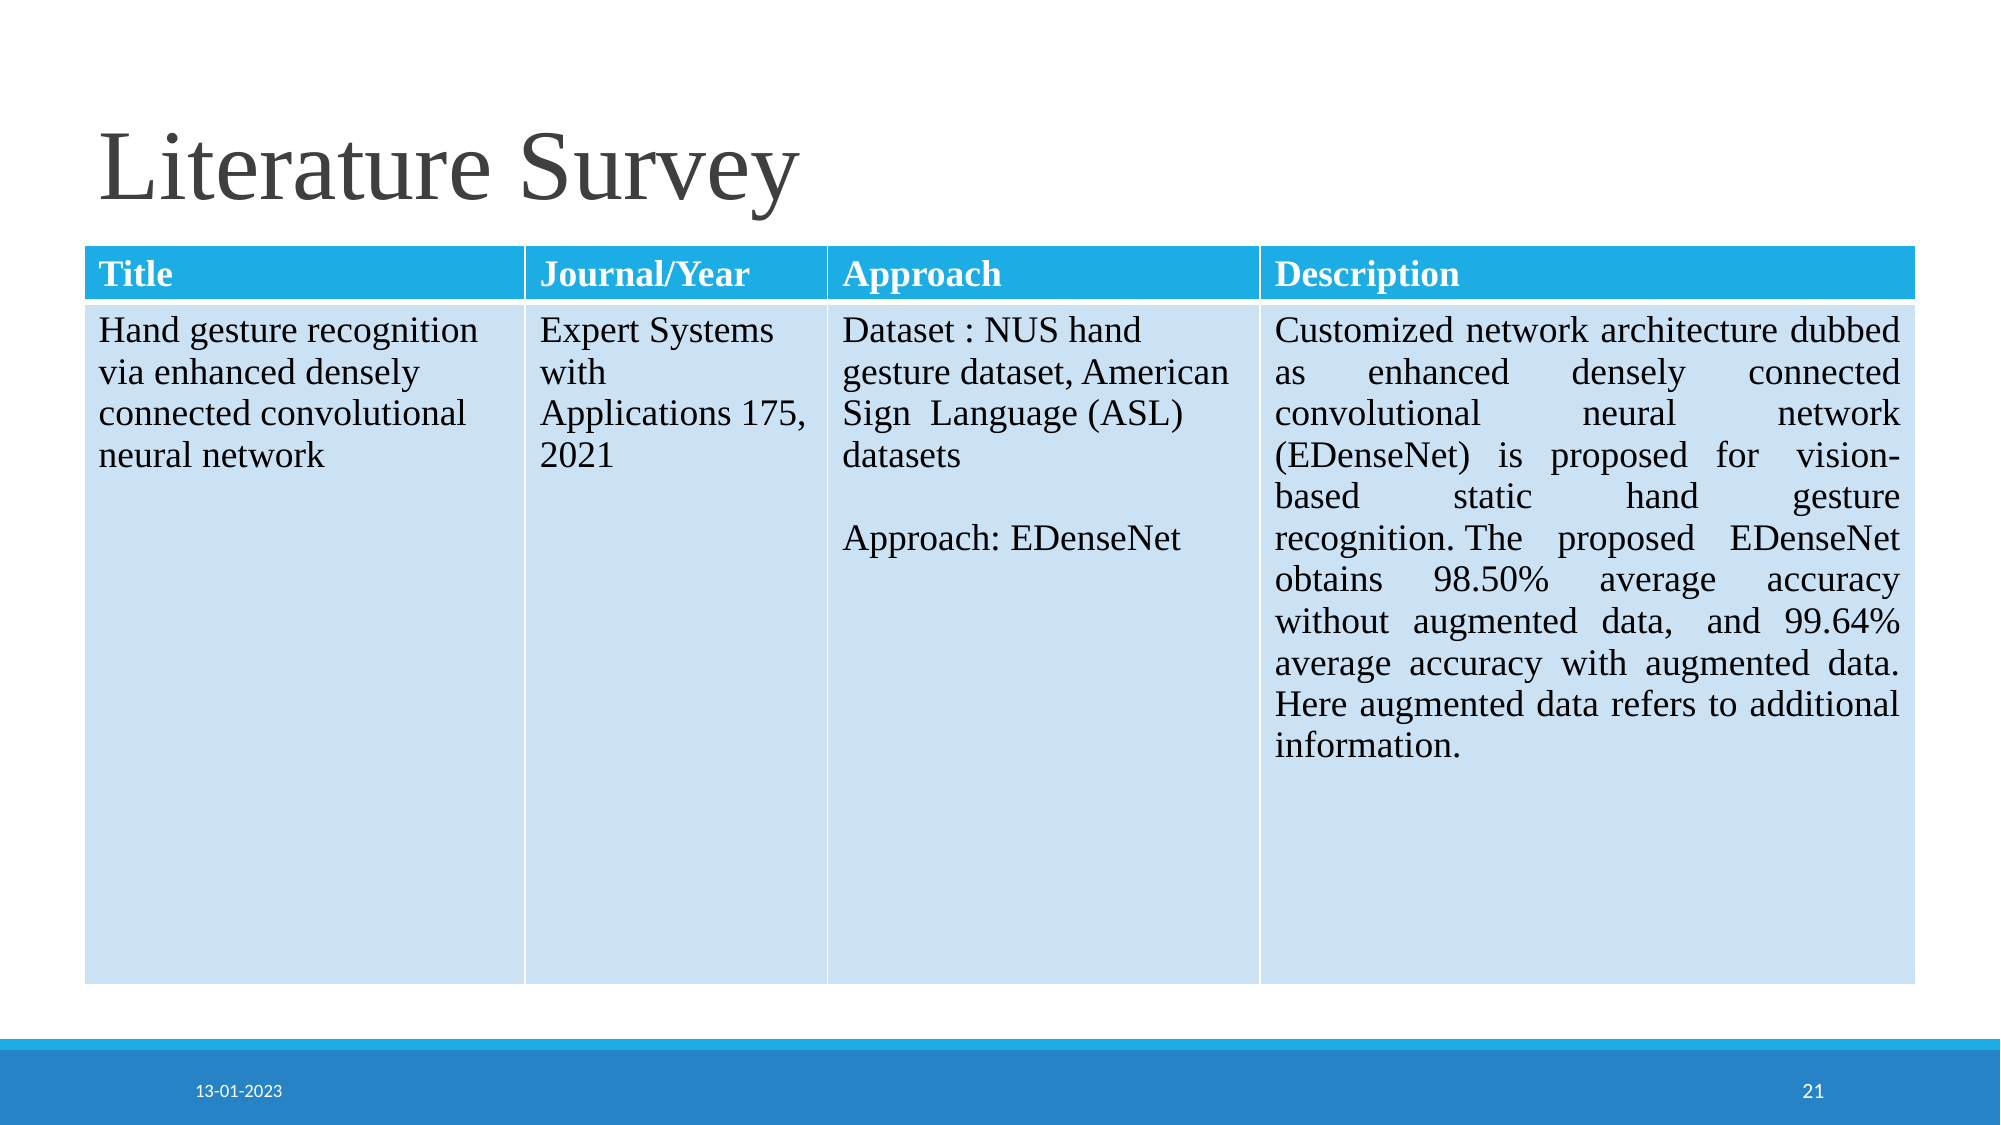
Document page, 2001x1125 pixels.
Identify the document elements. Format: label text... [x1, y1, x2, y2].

table_cell Hand gesture recognition via enhanced densely connected convolutional neural network [85, 305, 524, 984]
slide_number ‹#› [1624, 1059, 1840, 1120]
table_header Description [1261, 246, 1915, 299]
table_cell Customized network architecture dubbed as enhanced densely connected convolutional neural network (EDenseNet) is proposed for vision-based static hand gesture recognition. The proposed EDenseNet obtains 98.50% average accuracy without augmented data, and 99.64% average accuracy with augmented data. Here augmented data refers to additional information. [1261, 305, 1915, 984]
table_cell Expert Systems with Applications 175, 2021 [526, 305, 827, 984]
table_header Approach [828, 246, 1259, 299]
title Literature Survey [83, 93, 1637, 228]
table_header Journal/Year [526, 246, 827, 299]
table_cell Dataset : NUS hand gesture dataset, American Sign Language (ASL) datasets Approach: EDenseNet [828, 305, 1259, 984]
table_header Title [85, 246, 524, 299]
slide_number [180, 1059, 586, 1120]
